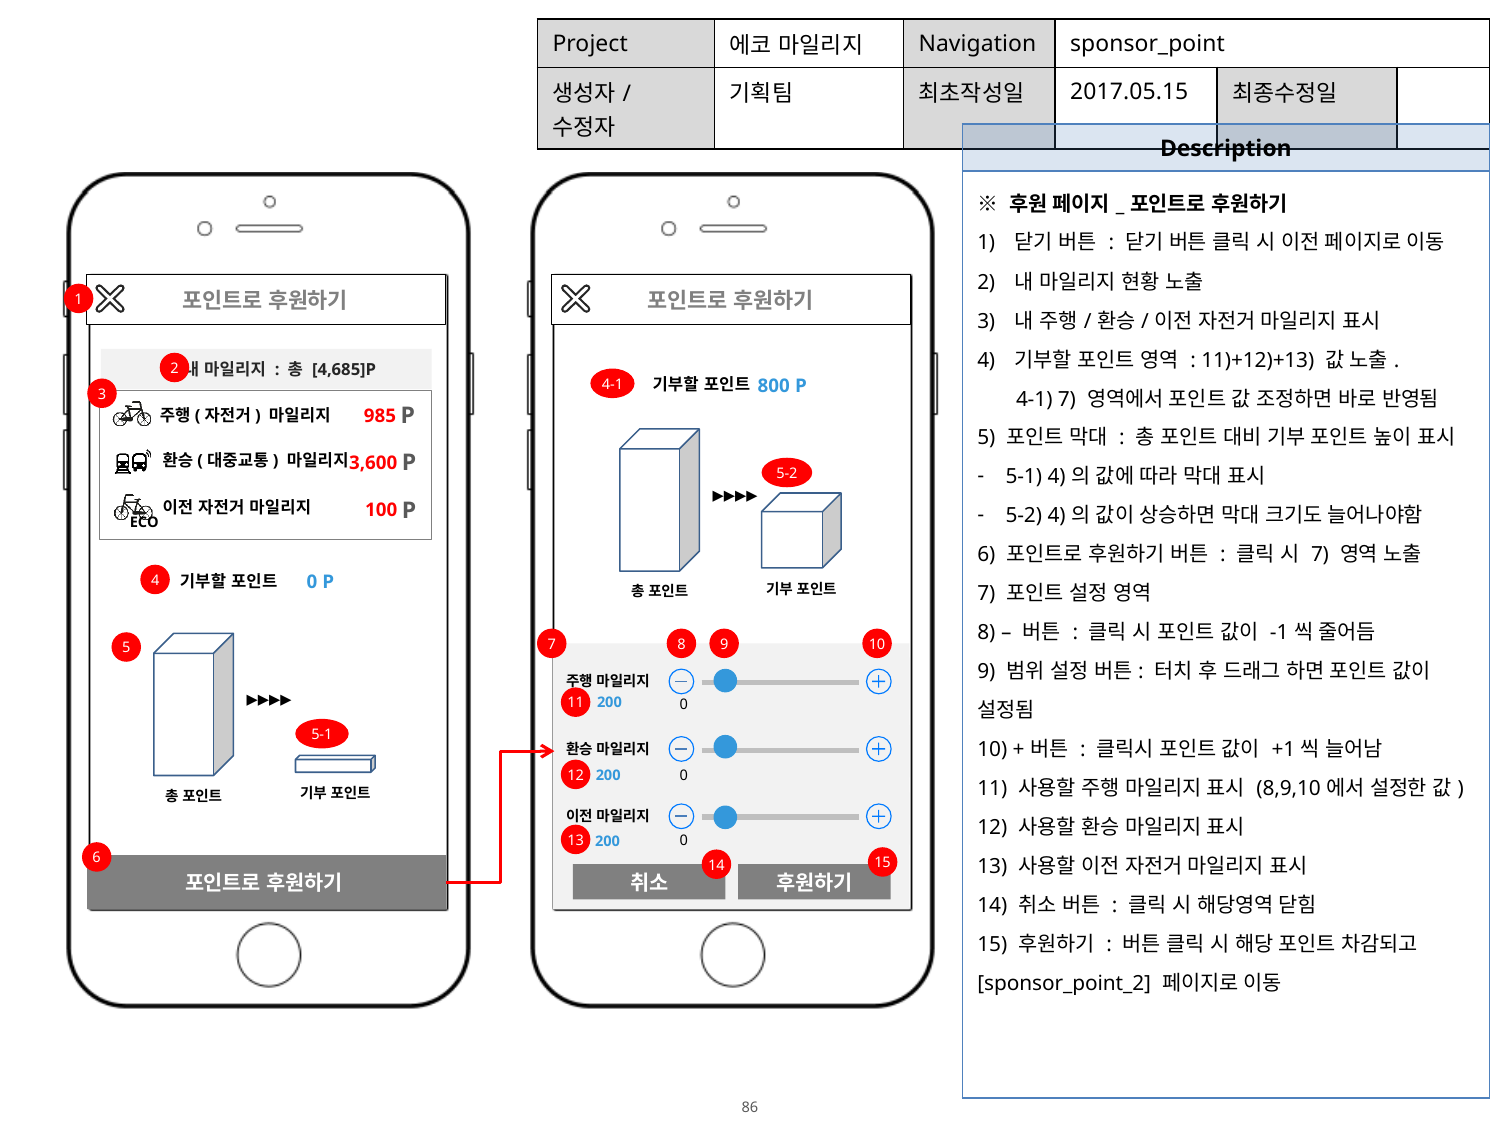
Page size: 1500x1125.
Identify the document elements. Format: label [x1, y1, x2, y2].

text_box [293, 753, 378, 775]
table_cell [1056, 68, 1216, 123]
table_header [1056, 20, 1489, 67]
text_box [61, 273, 447, 326]
table_cell [1218, 68, 1396, 123]
table_cell [963, 172, 1489, 1097]
picture [504, 172, 951, 1012]
text_box [138, 562, 402, 601]
text_box [79, 626, 930, 911]
table_cell [538, 68, 714, 148]
table_header [963, 125, 1489, 170]
text_box [550, 273, 913, 326]
text_box [578, 426, 883, 608]
text_box [109, 630, 144, 664]
text_box [588, 366, 864, 404]
table_header [904, 20, 1054, 67]
text_box [112, 776, 417, 812]
text_box [293, 716, 351, 751]
table_cell [1398, 68, 1489, 123]
table_cell [715, 68, 903, 148]
text_box [151, 631, 316, 778]
table_header [538, 20, 714, 67]
table_header [715, 20, 903, 67]
table_cell [904, 68, 1054, 148]
text_box [85, 347, 434, 541]
picture [41, 172, 488, 1012]
